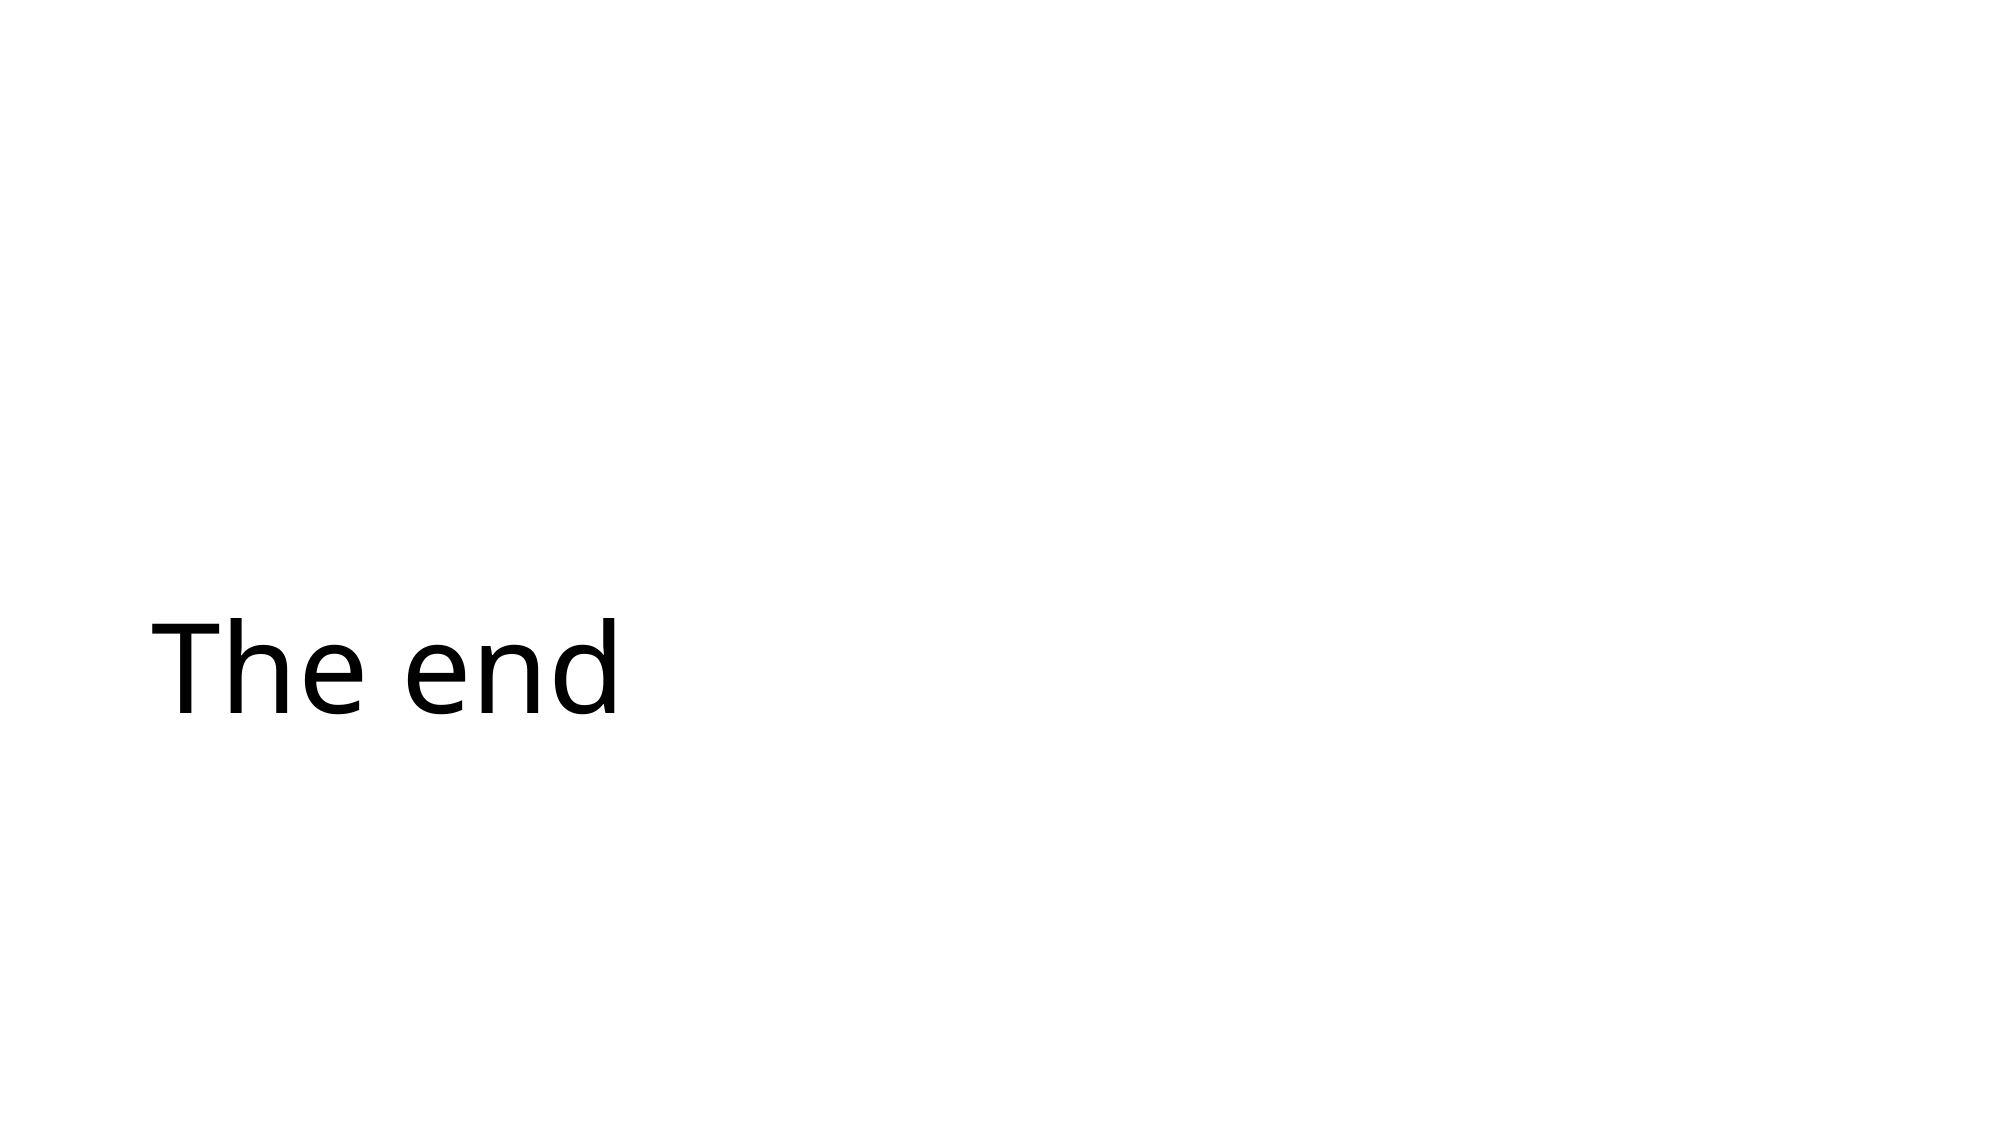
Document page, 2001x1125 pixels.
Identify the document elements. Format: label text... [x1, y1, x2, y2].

title The end [136, 280, 1862, 749]
